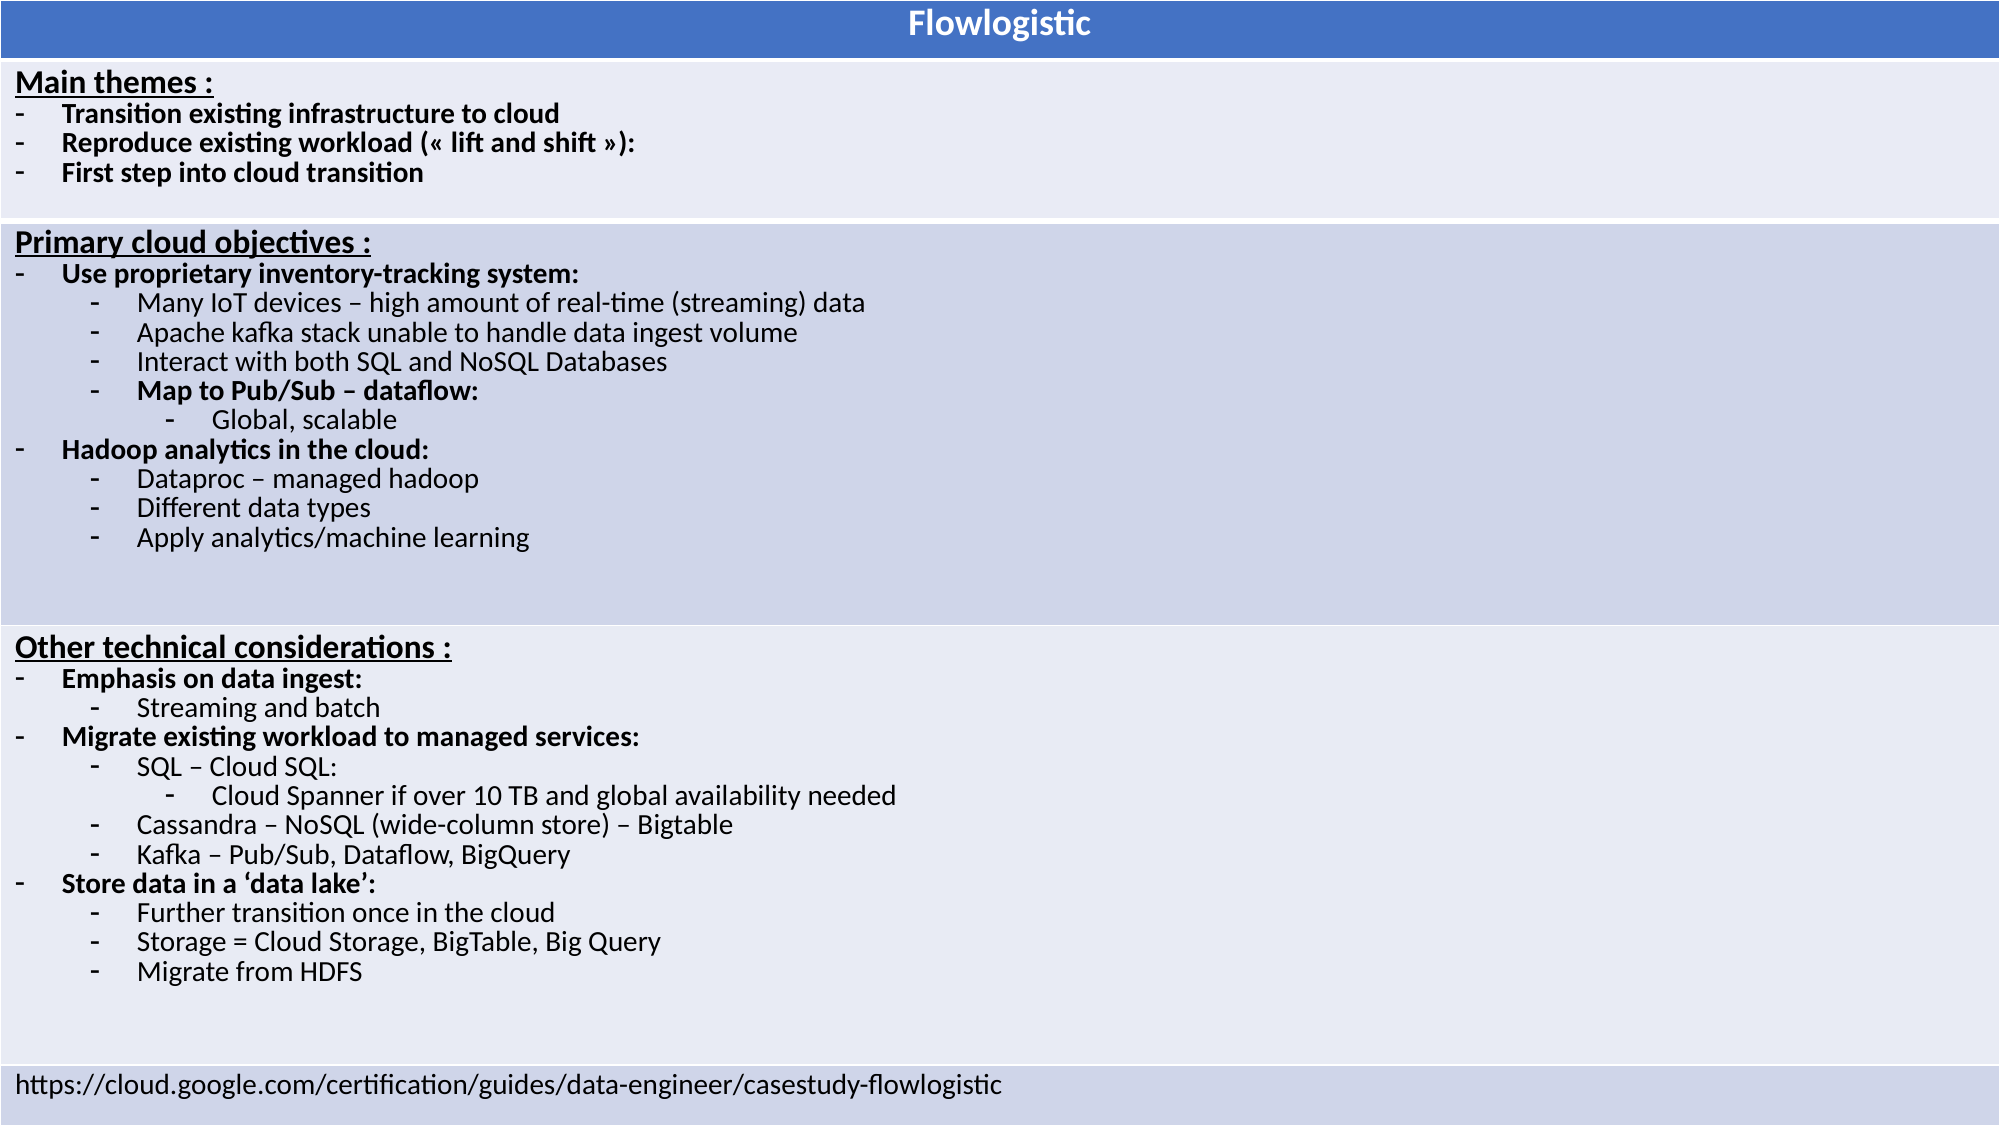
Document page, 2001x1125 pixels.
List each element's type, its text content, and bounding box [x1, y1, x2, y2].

table_cell https://cloud.google.com/certification/guides/data-engineer/casestudy-flowlogistic [1, 1066, 1999, 1125]
table_cell Primary cloud objectives : Use proprietary inventory-tracking system: Many IoT devices – high amount of real-time (streaming) data Apache kafka stack unable to handle data ingest volume Interact with both SQL and NoSQL Databases Map to Pub/Sub – dataflow: Global, scalable Hadoop analytics in the cloud: Dataproc – managed hadoop Different data types Apply analytics/machine learning [1, 224, 1999, 625]
table_header Flowlogistic [1, 1, 1999, 58]
table_header Main themes : Transition existing infrastructure to cloud Reproduce existing workload (« lift and shift »): First step into cloud transition [1, 62, 1999, 218]
table_cell Other technical considerations : Emphasis on data ingest: Streaming and batch Migrate existing workload to managed services: SQL – Cloud SQL: Cloud Spanner if over 10 TB and global availability needed Cassandra – NoSQL (wide-column store) – Bigtable Kafka – Pub/Sub, Dataflow, BigQuery Store data in a ‘data lake’: Further transition once in the cloud Storage = Cloud Storage, BigTable, Big Query Migrate from HDFS [1, 626, 1999, 1064]
